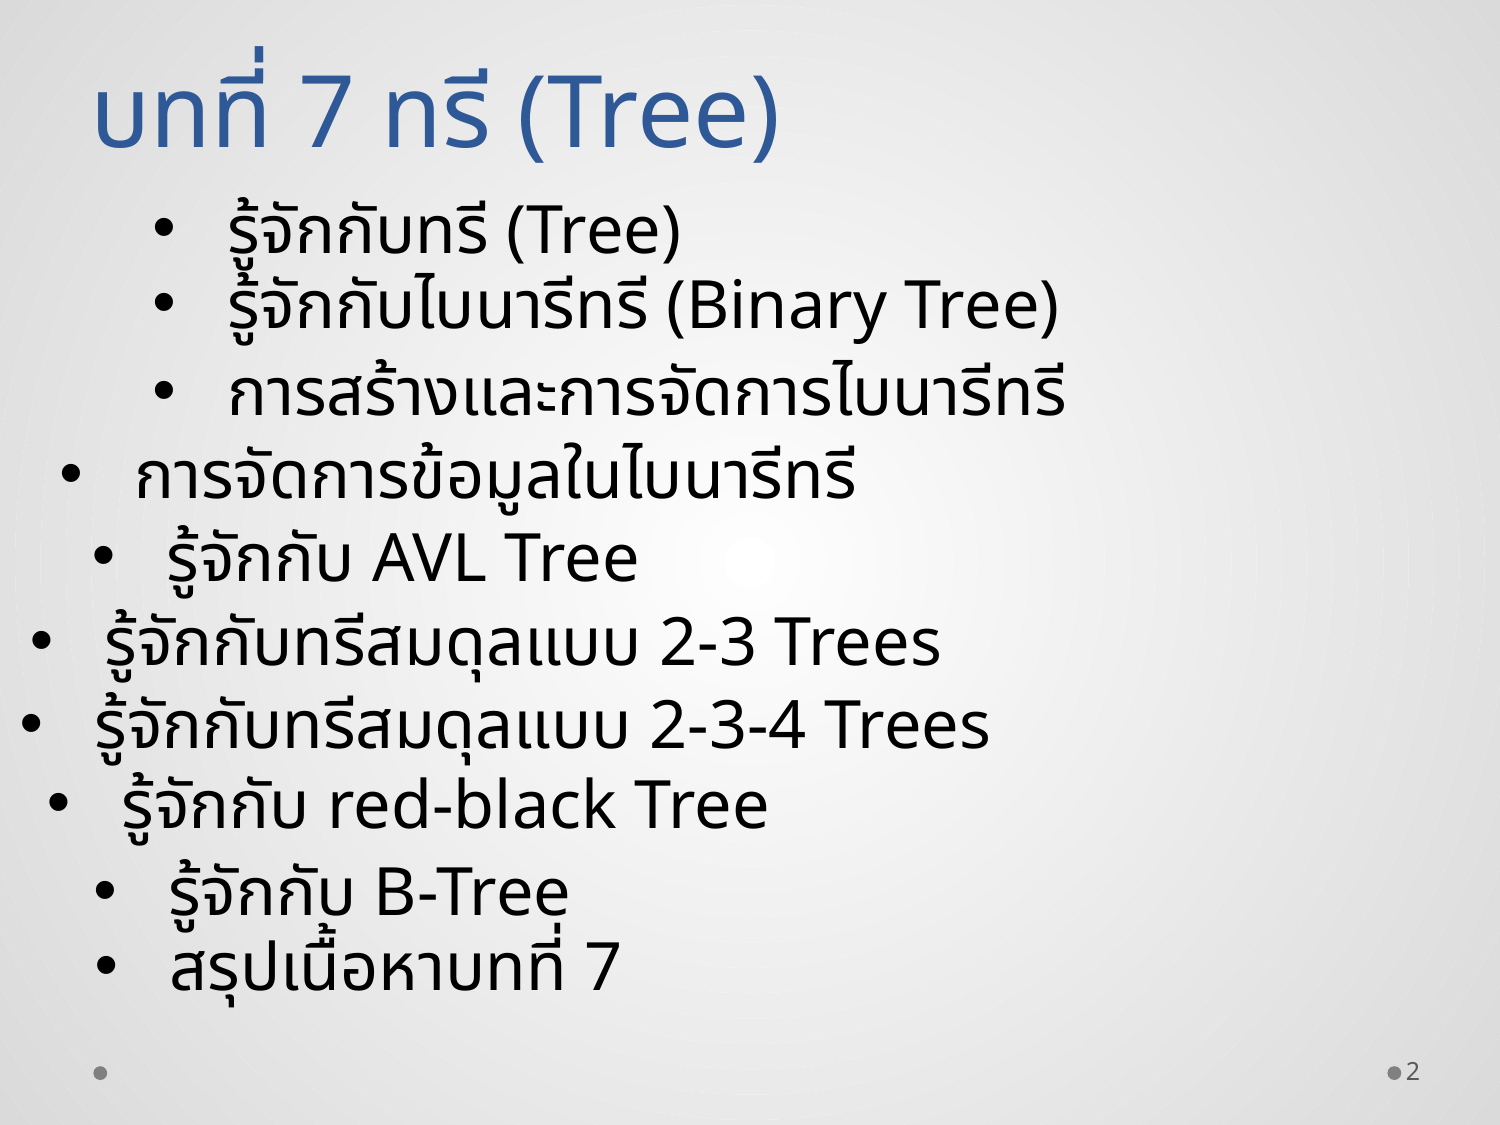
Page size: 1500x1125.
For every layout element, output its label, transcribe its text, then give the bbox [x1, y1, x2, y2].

text_box รู้จักกับ AVL Tree [77, 507, 655, 591]
text_box การจัดการข้อมูลในไบนารีทรี [44, 424, 872, 520]
text_box รู้จักกับไบนารีทรี (Binary Tree) [137, 253, 1363, 341]
text_box สรุปเนื้อหาบทที่ 7 [79, 916, 638, 1012]
text_box การสร้างและการจัดการไบนารีทรี [137, 341, 1363, 437]
text_box รู้จักกับทรีสมดุลแบบ 2-3-4 Trees [4, 674, 1007, 770]
slide_number 2 [1401, 1042, 1494, 1103]
text_box รู้จักกับทรี (Tree) [137, 178, 1363, 253]
title บทที่ 7 ทรี (Tree) [75, 24, 1425, 175]
text_box รู้จักกับ red-black Tree [32, 754, 785, 849]
text_box รู้จักกับทรีสมดุลแบบ 2-3 Trees [15, 591, 958, 674]
text_box รู้จักกับ B-Tree [78, 841, 587, 937]
